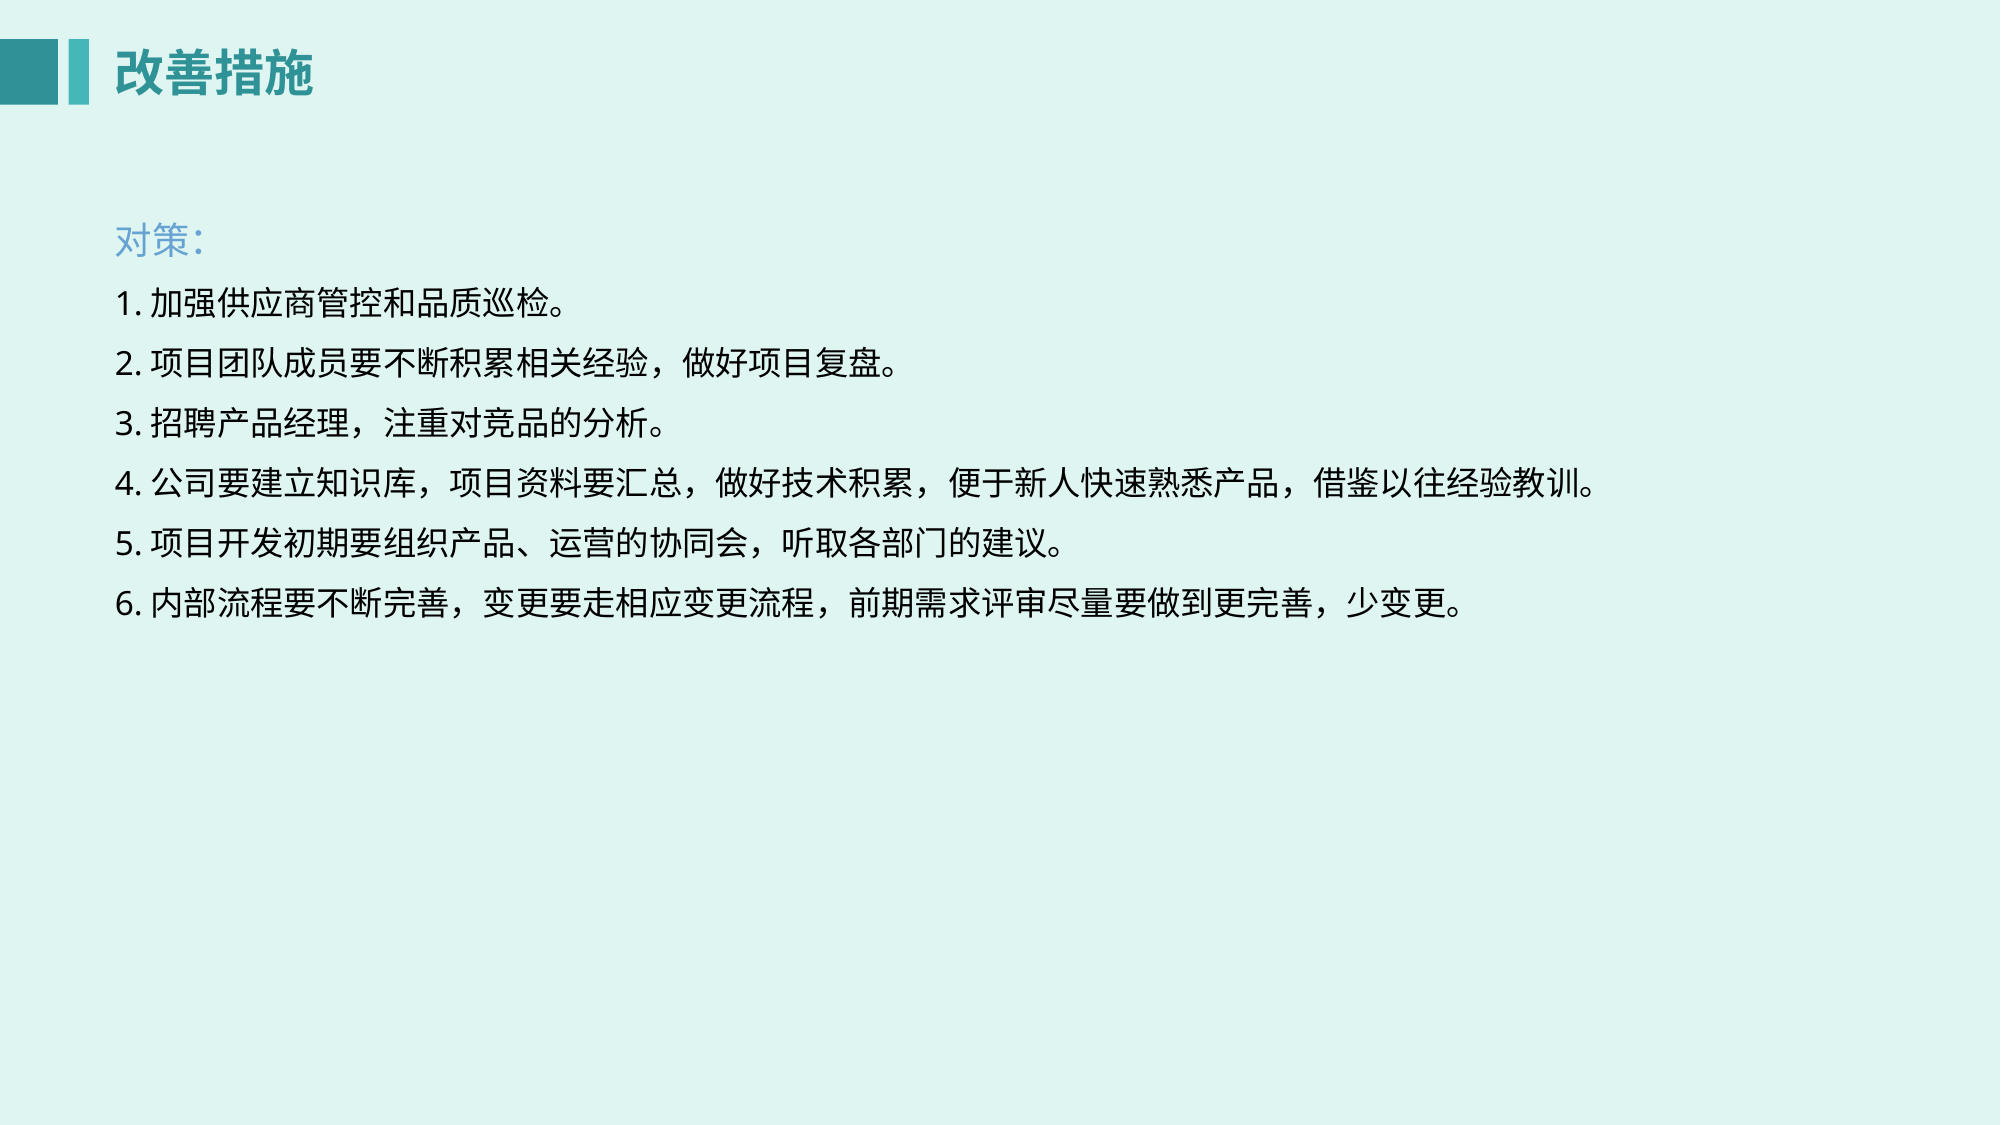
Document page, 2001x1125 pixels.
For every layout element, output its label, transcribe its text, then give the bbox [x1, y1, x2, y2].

text_box [68, 39, 89, 105]
text_box 对策： 1.加强供应商管控和品质巡检。 2.项目团队成员要不断积累相关经验，做好项目复盘。 3.招聘产品经理，注重对竞品的分析。 4.公司要建立知识库，项目资料要汇总，做好技术积累，便于新人快速熟悉产品，借鉴以往经验教训。 5.项目开发初期要组织产品、运营的协同会，听取各部门的建议。 6.内部流程要不断完善，变更要走相应变更流程，前期需求评审尽量要做到更完善，少变更。 [99, 187, 1617, 630]
text_box [0, 39, 58, 105]
text_box 改善措施 [99, 34, 542, 109]
